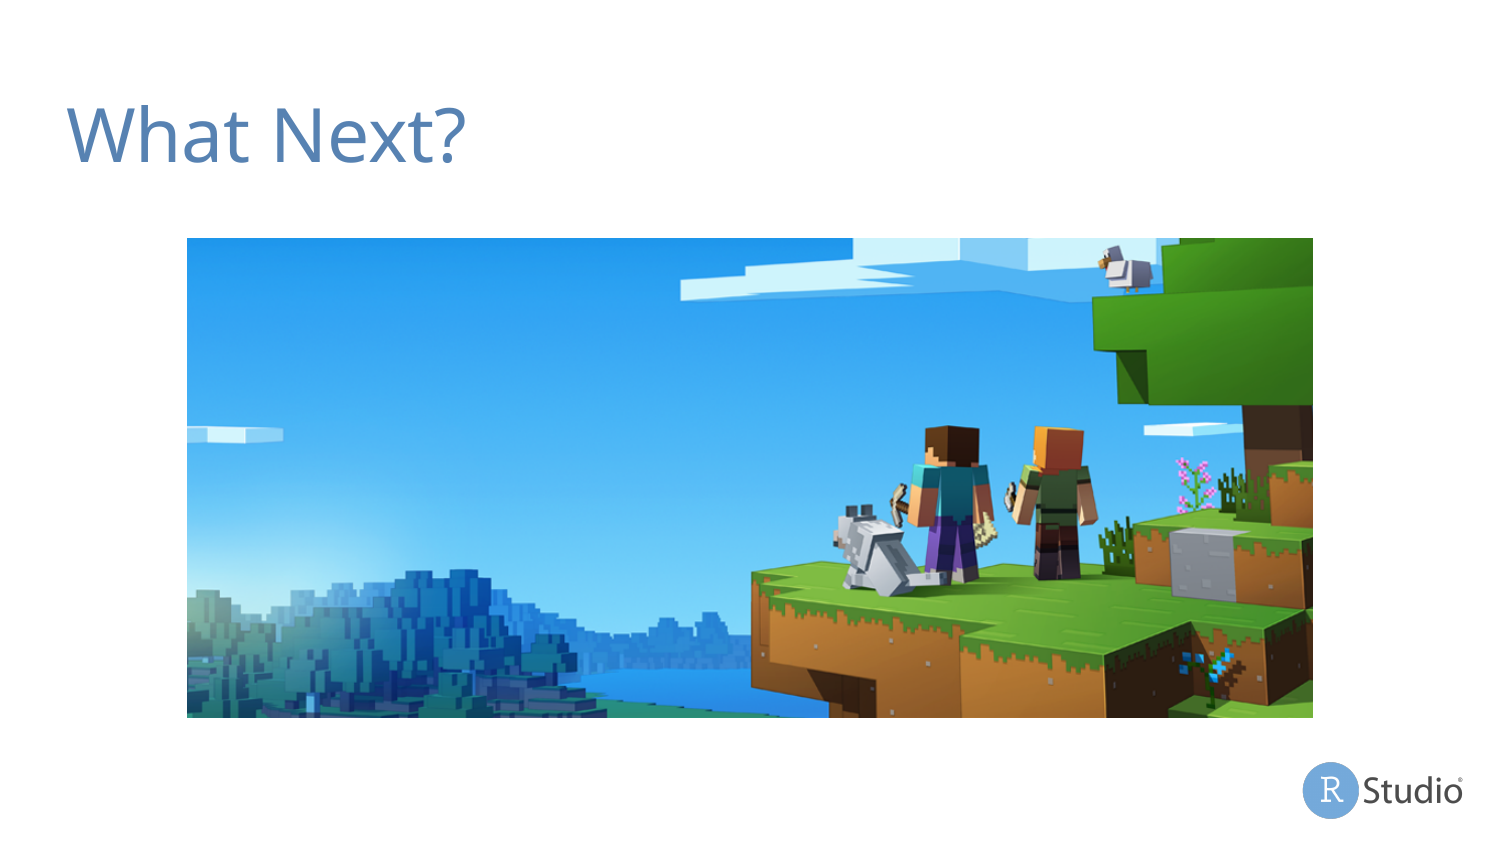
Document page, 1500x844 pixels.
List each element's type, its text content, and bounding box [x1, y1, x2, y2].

picture [187, 238, 1313, 718]
picture [1302, 762, 1463, 819]
title What Next? [51, 72, 1449, 189]
